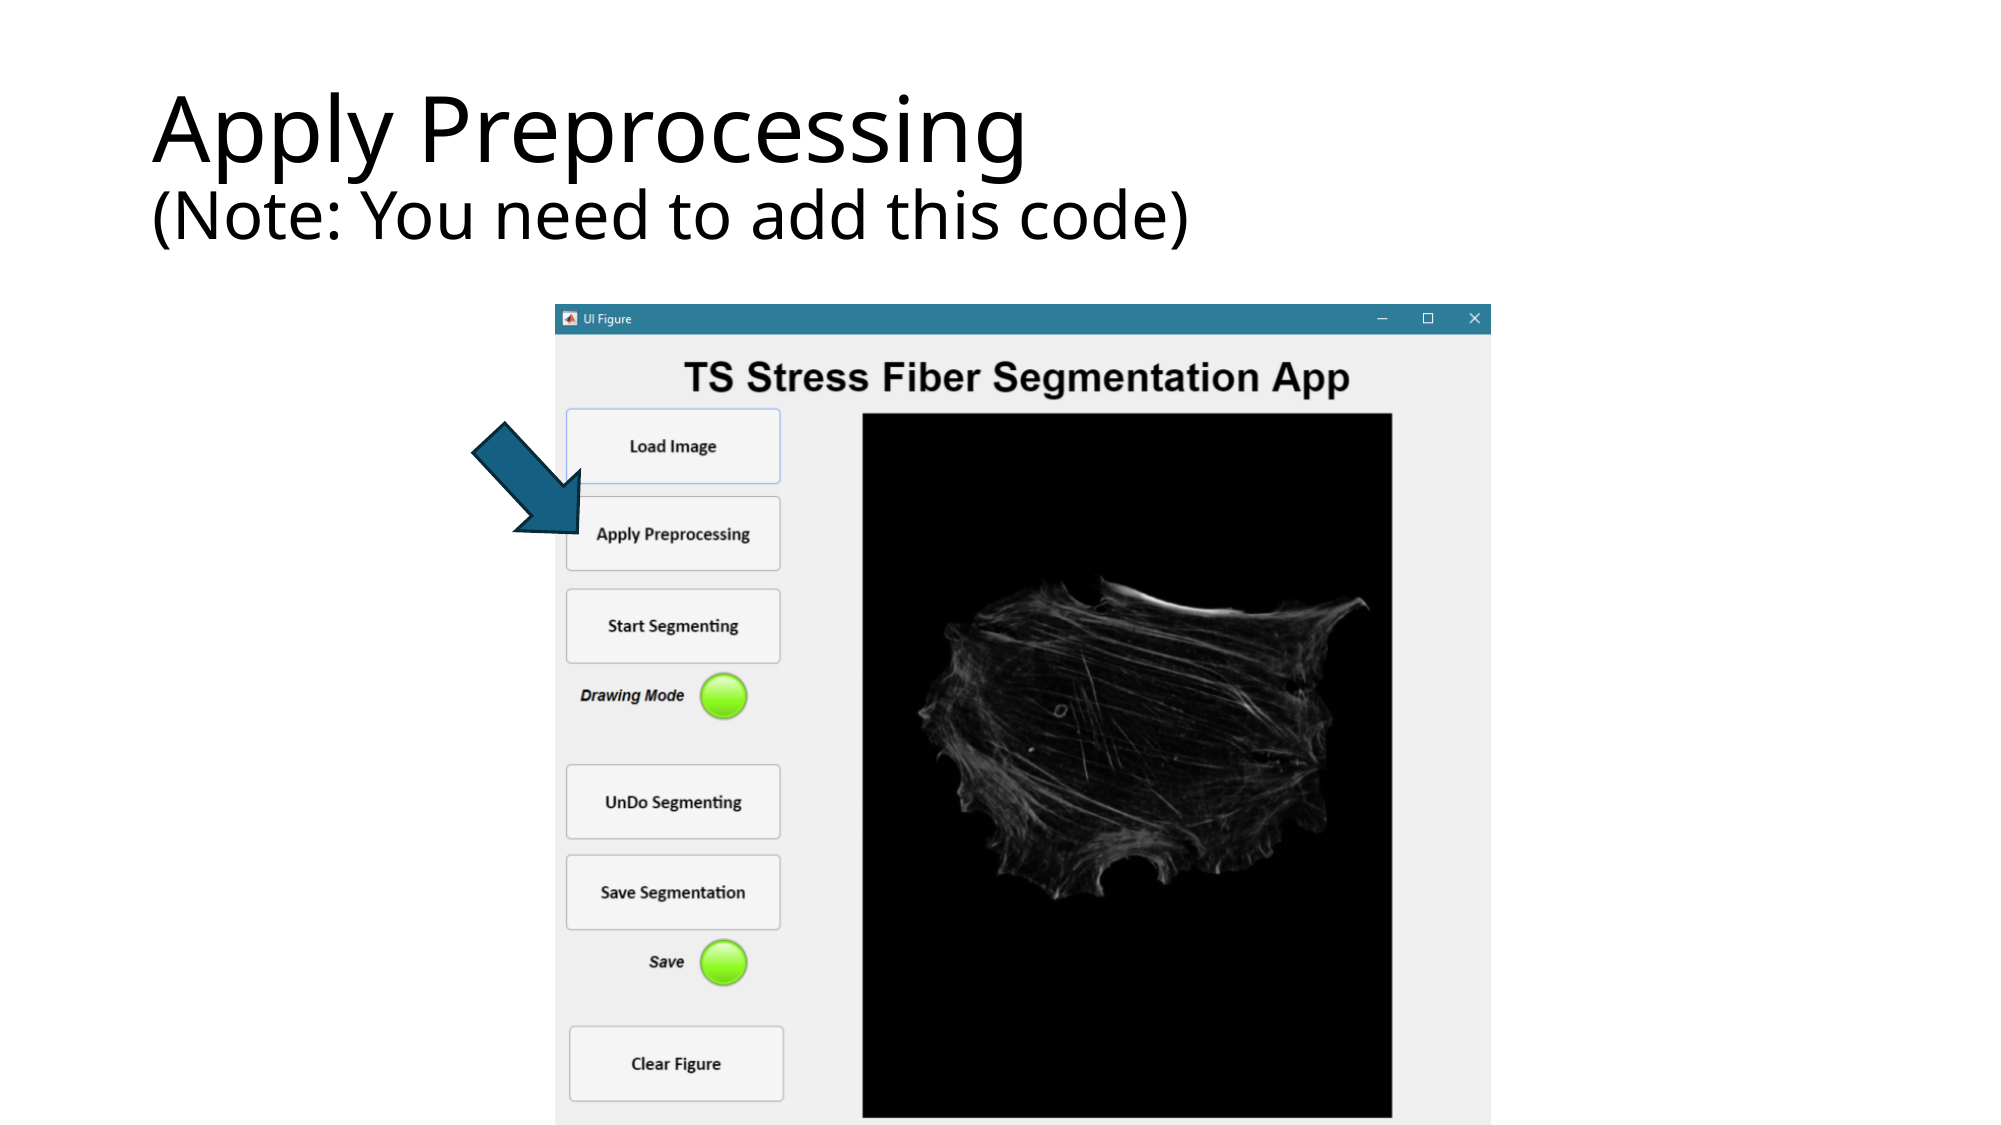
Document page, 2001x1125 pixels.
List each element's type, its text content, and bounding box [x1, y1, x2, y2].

title Apply Preprocessing (Note: You need to add this code) [137, 59, 1863, 278]
picture [554, 304, 1492, 1125]
text_box [470, 420, 554, 534]
